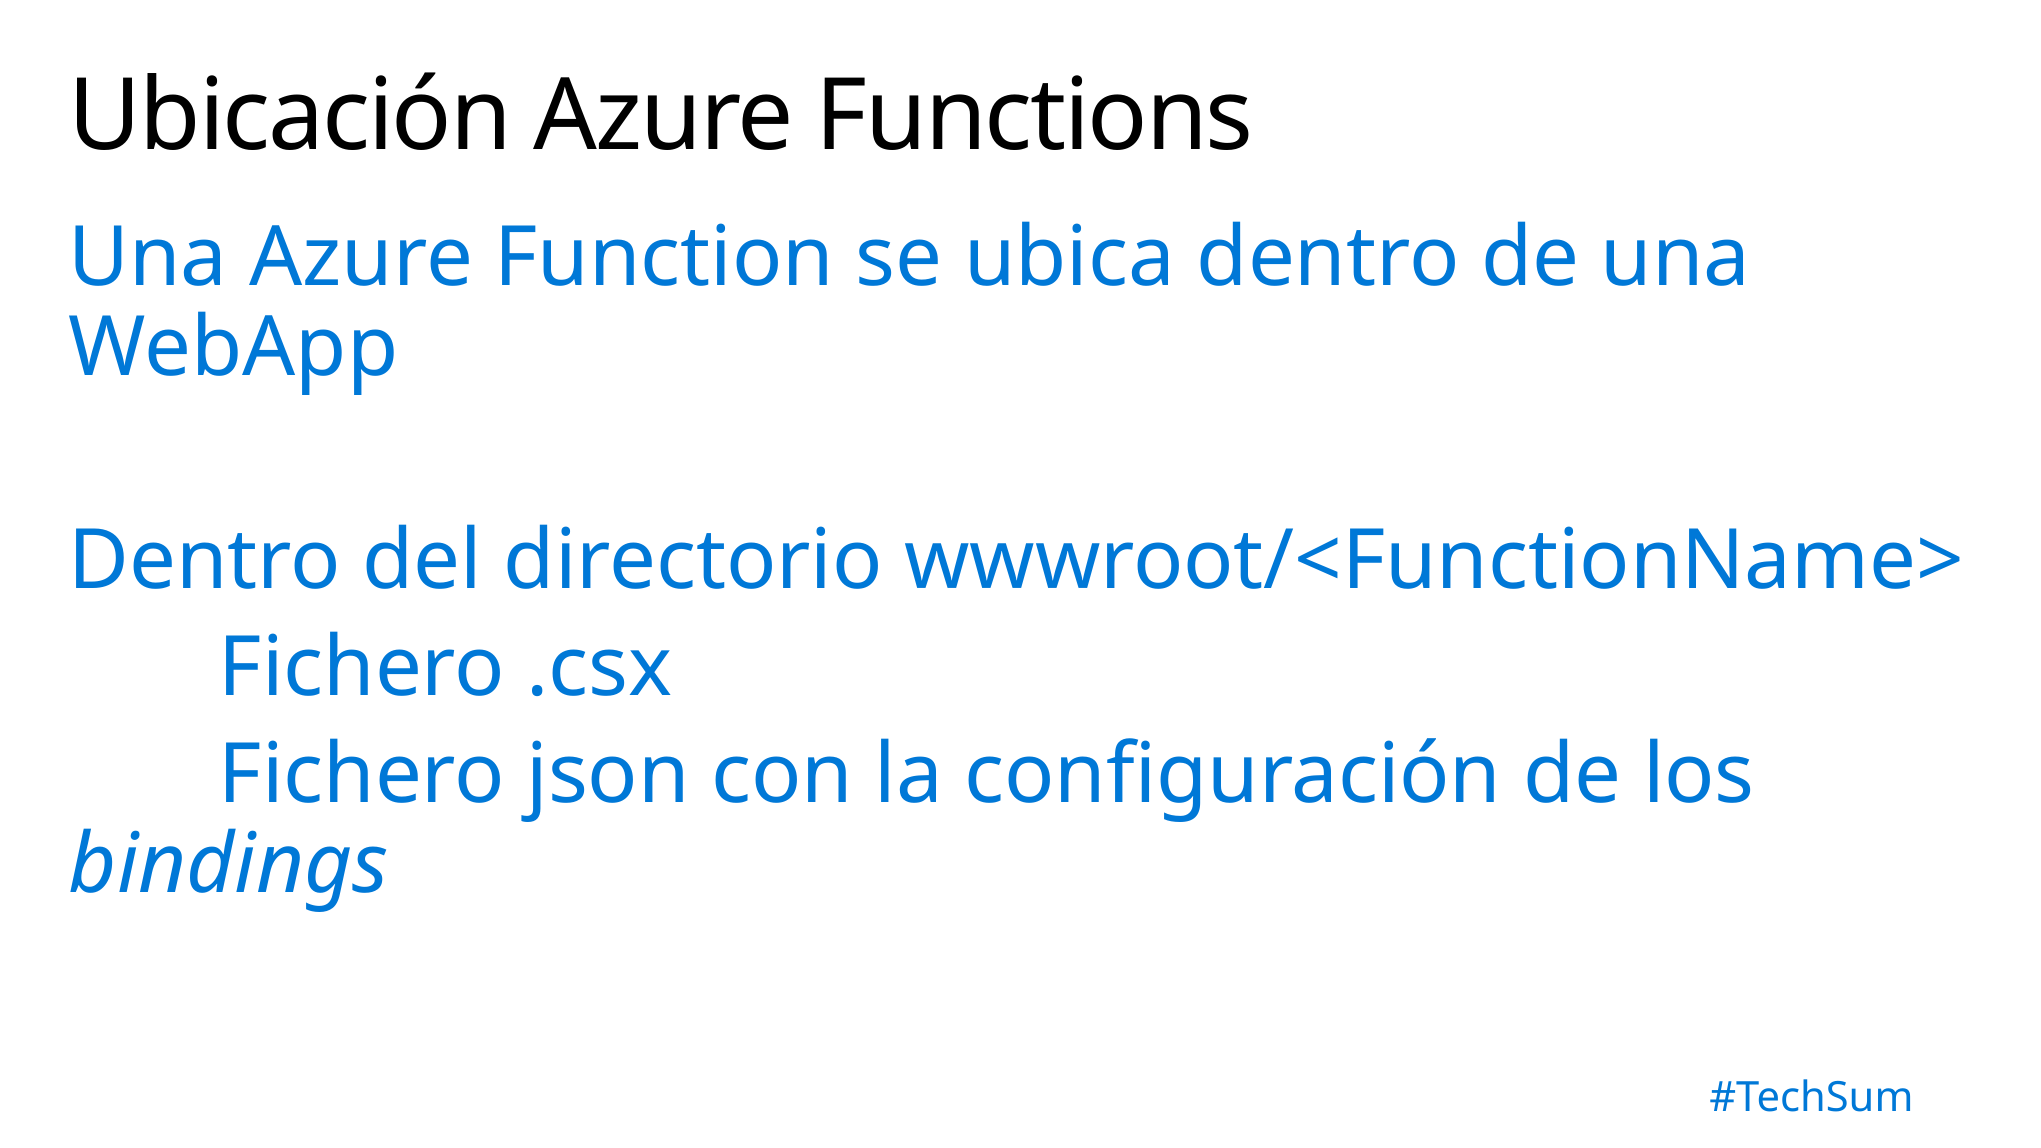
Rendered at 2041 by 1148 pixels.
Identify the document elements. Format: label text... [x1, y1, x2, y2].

list Una Azure Function se ubica dentro de una WebApp Dentro del directorio wwwroot/<FunctionName> Fichero .csx Fichero json con la configuración de los bindings [45, 198, 1996, 765]
title Ubicación Azure Functions [45, 48, 1996, 198]
